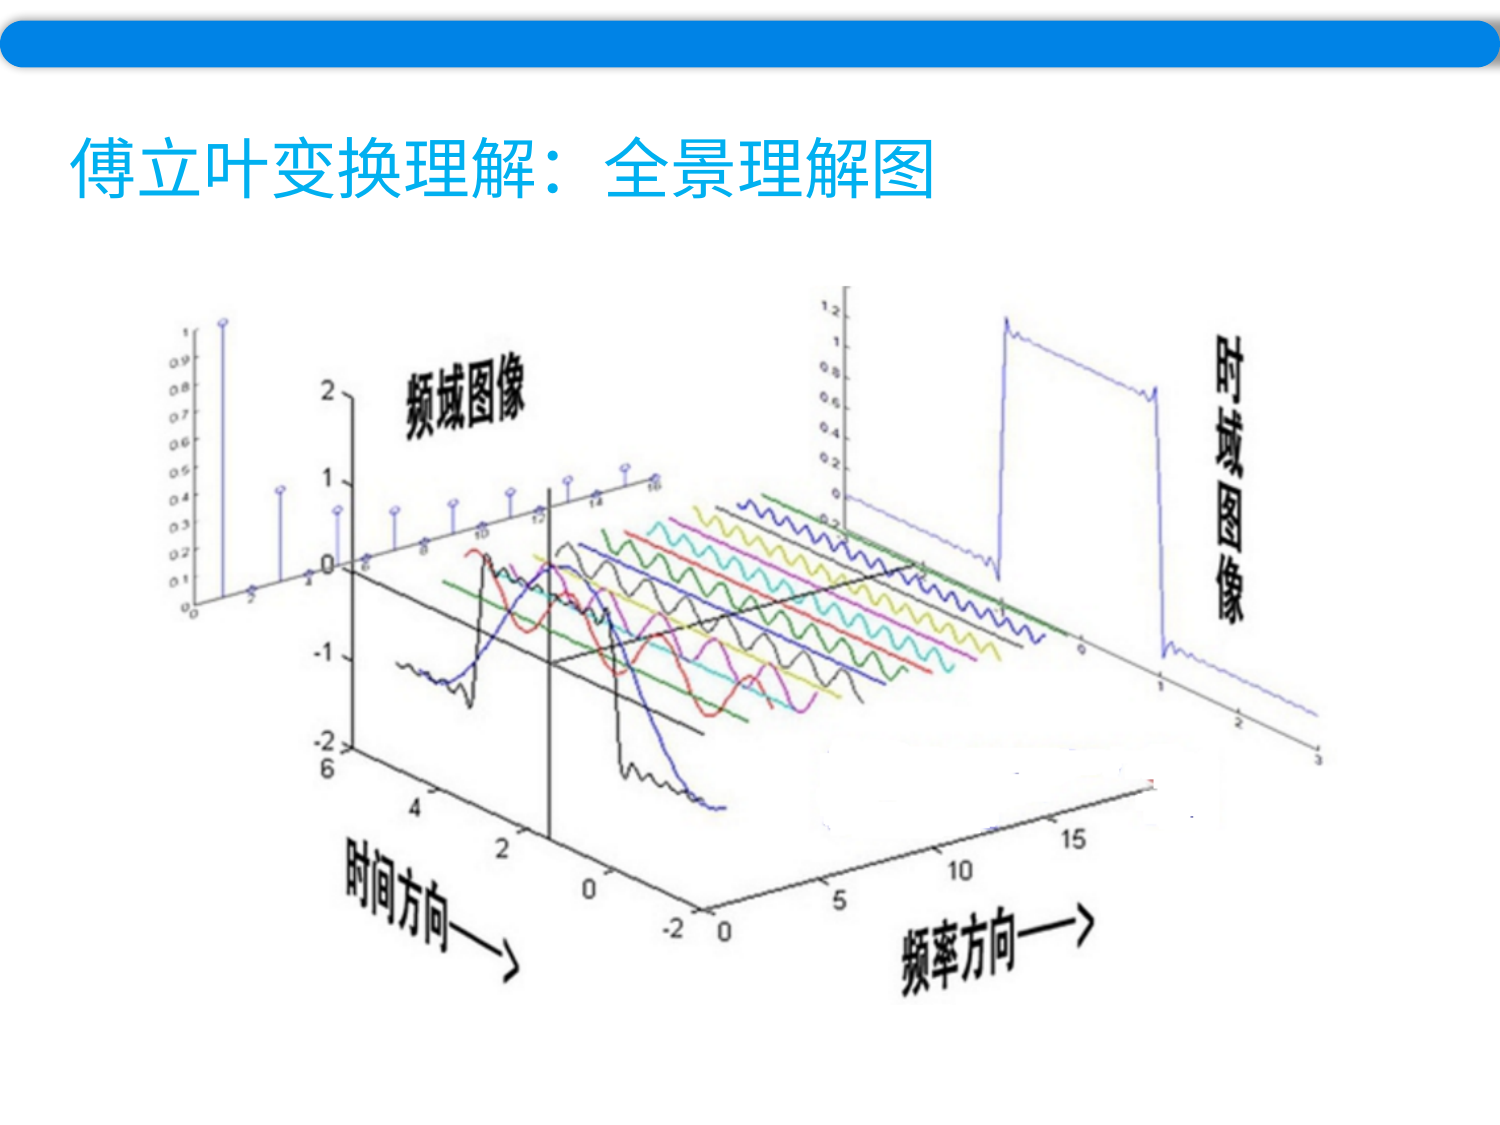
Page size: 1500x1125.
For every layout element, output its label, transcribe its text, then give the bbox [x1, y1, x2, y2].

text_box [0, 19, 1500, 69]
picture [127, 276, 1382, 1125]
text_box 傅立叶变换理解：全景理解图 [29, 73, 979, 216]
